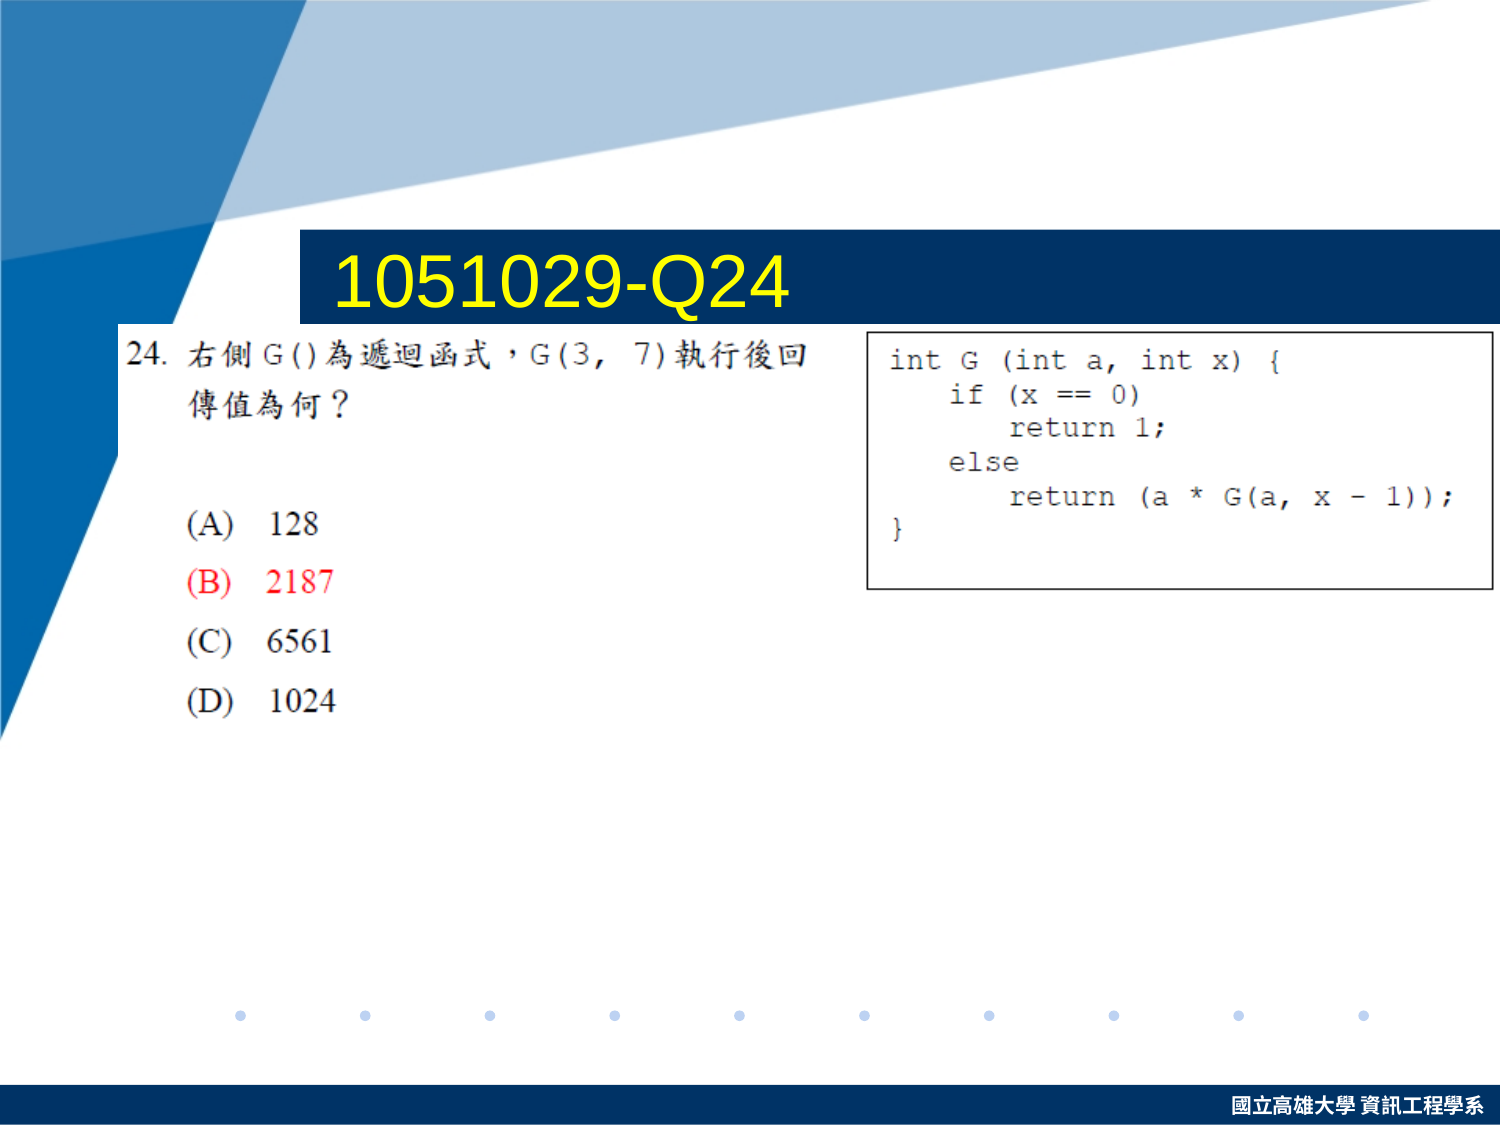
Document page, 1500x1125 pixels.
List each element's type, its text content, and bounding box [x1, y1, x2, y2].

title 1051029-Q24 [300, 229, 1500, 324]
picture [0, 0, 1500, 842]
